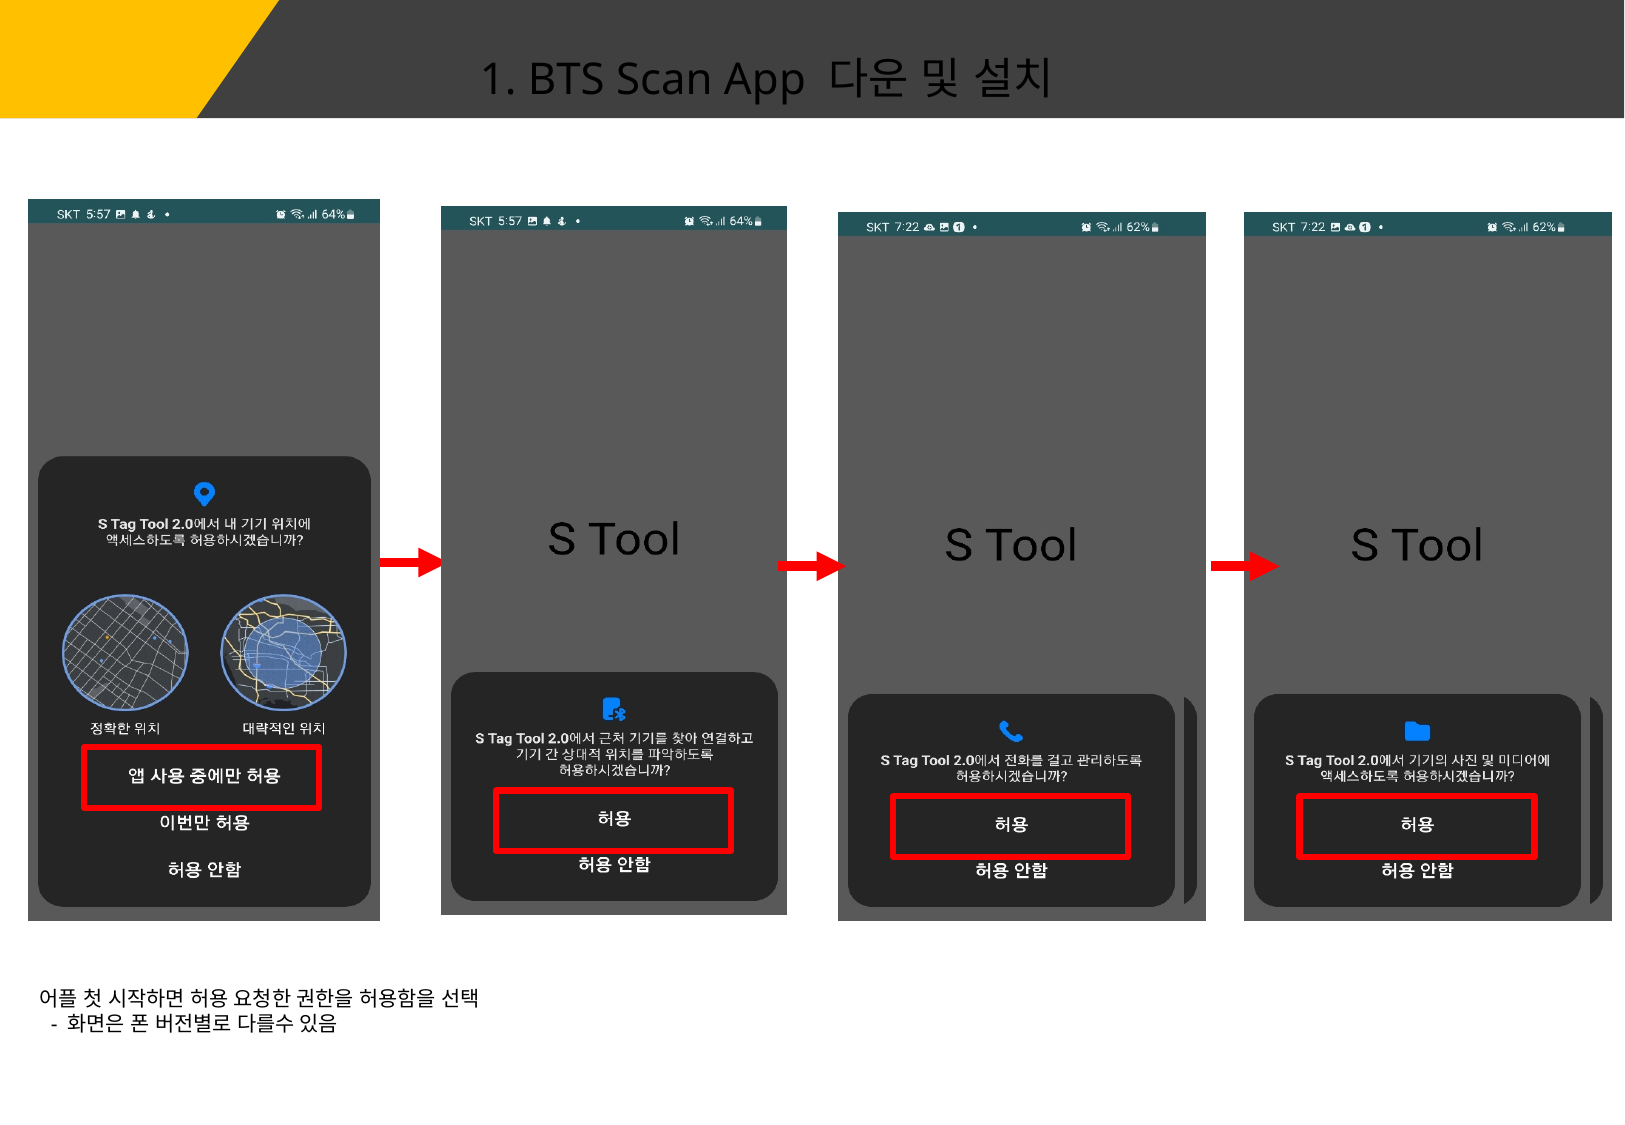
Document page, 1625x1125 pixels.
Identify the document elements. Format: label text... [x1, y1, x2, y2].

picture [1244, 211, 1612, 921]
title 1. BTS Scan App 다운 및 설치 [36, 43, 1498, 175]
text_box 어플 첫 시작하면 허용 요청한 권한을 허용함을 선택 - 화면은 폰 버전별로 다를수 있음 [25, 978, 903, 1043]
picture [28, 199, 380, 921]
picture [440, 206, 787, 915]
picture [837, 211, 1206, 921]
